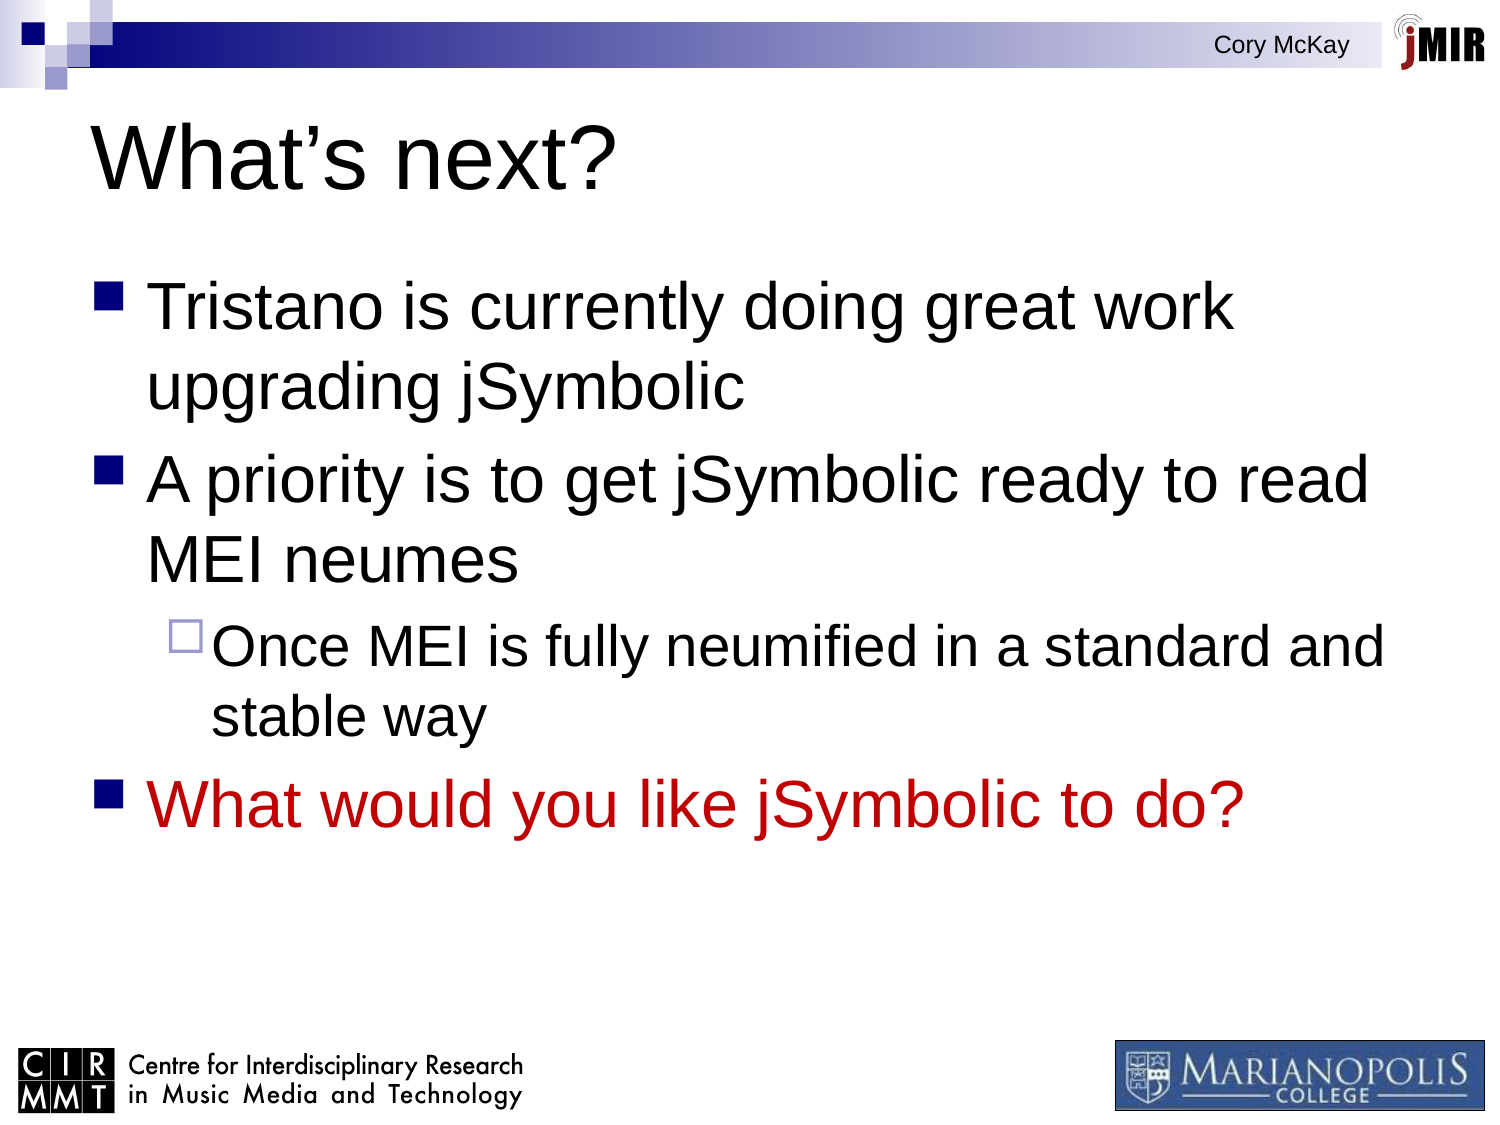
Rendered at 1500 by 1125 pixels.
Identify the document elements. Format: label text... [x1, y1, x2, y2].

picture [0, 1032, 549, 1125]
list Tristano is currently doing great work upgrading jSymbolic A priority is to get jSymbolic ready to read MEI neumes Once MEI is fully neumified in a standard and stable way What would you like jSymbolic to do? [74, 255, 1426, 1024]
picture [1116, 1041, 1484, 1110]
picture [1382, 5, 1500, 79]
title What’s next? [74, 74, 1426, 232]
